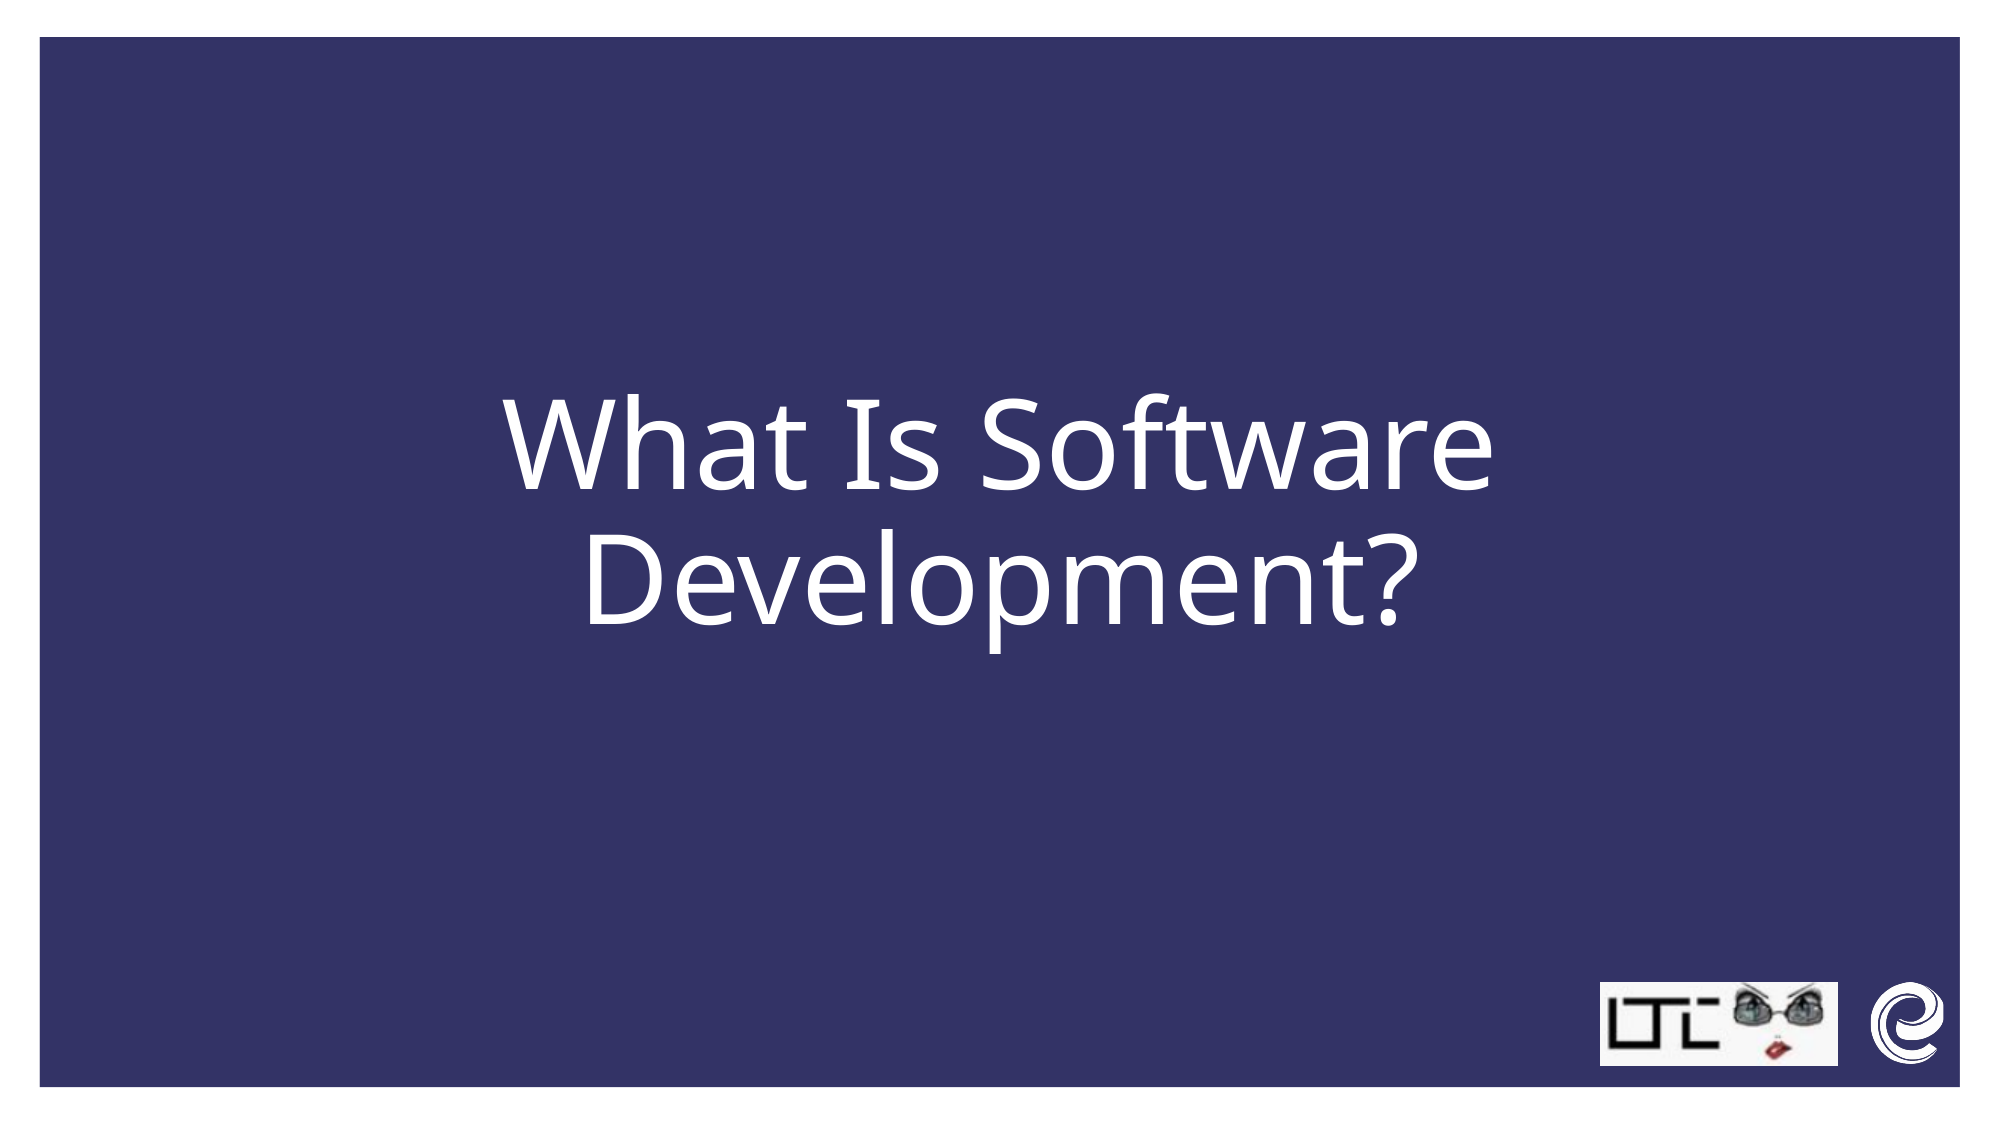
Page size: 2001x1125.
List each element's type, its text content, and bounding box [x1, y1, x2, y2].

picture [0, 0, 2001, 1125]
title What Is Software Development? [249, 267, 1750, 660]
